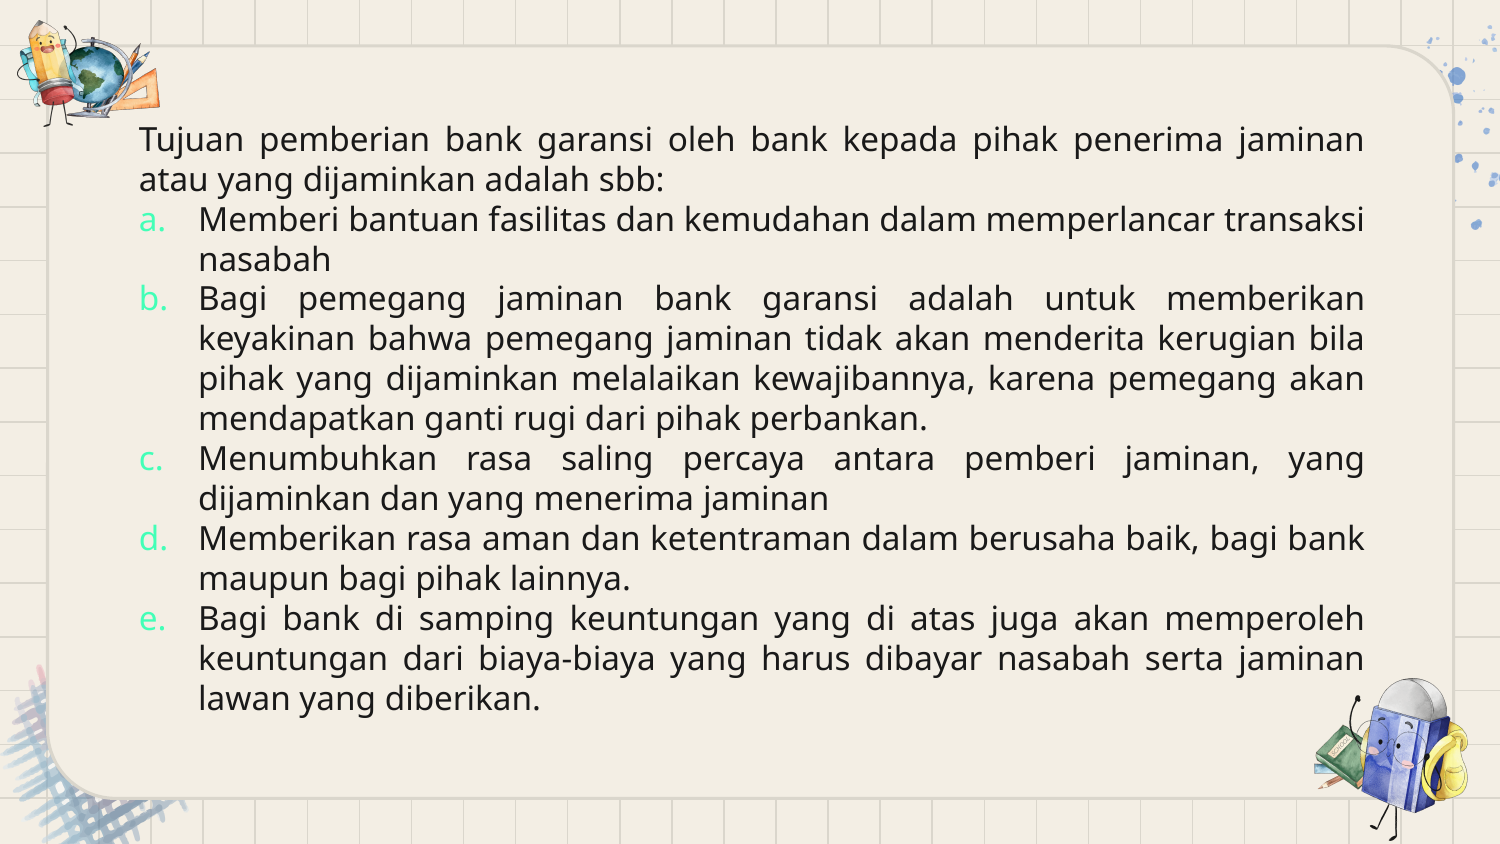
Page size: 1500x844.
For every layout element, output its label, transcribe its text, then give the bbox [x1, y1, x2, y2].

picture [17, 19, 160, 127]
list Tujuan pemberian bank garansi oleh bank kepada pihak penerima jaminan atau yang dijaminkan adalah sbb: Memberi bantuan fasilitas dan kemudahan dalam memperlancar transaksi nasabah Bagi pemegang jaminan bank garansi adalah untuk memberikan keyakinan bahwa pemegang jaminan tidak akan menderita kerugian bila pihak yang dijaminkan melalaikan kewajibannya, karena pemegang akan mendapatkan ganti rugi dari pihak perbankan. Menumbuhkan rasa saling percaya antara pemberi jaminan, yang dijaminkan dan yang menerima jaminan Memberikan rasa aman dan ketentraman dalam berusaha baik, bagi bank maupun bagi pihak lainnya. Bagi bank di samping keuntungan yang di atas juga akan memperoleh keuntungan dari biaya-biaya yang harus dibayar nasabah serta jaminan lawan yang diberikan. [123, 102, 1382, 753]
picture [1313, 678, 1469, 841]
